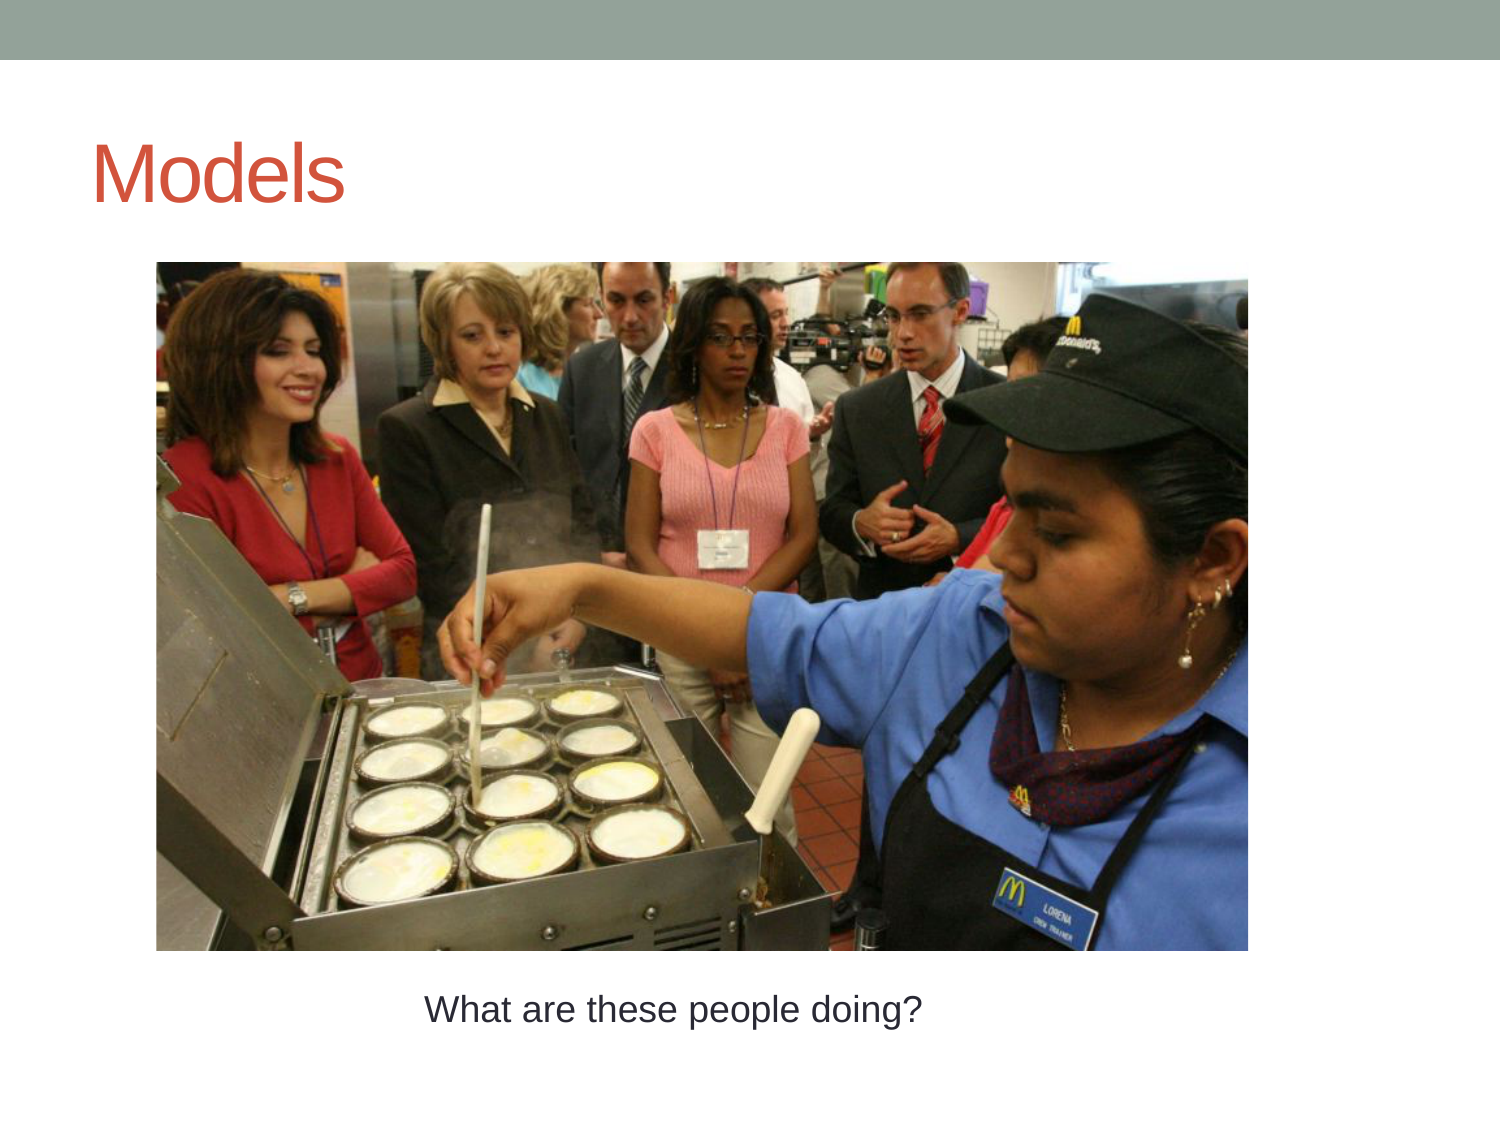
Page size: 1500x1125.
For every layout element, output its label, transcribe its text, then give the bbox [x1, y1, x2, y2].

text_box What are these people doing? [409, 978, 938, 1038]
title Models [75, 87, 1425, 250]
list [156, 262, 1249, 951]
